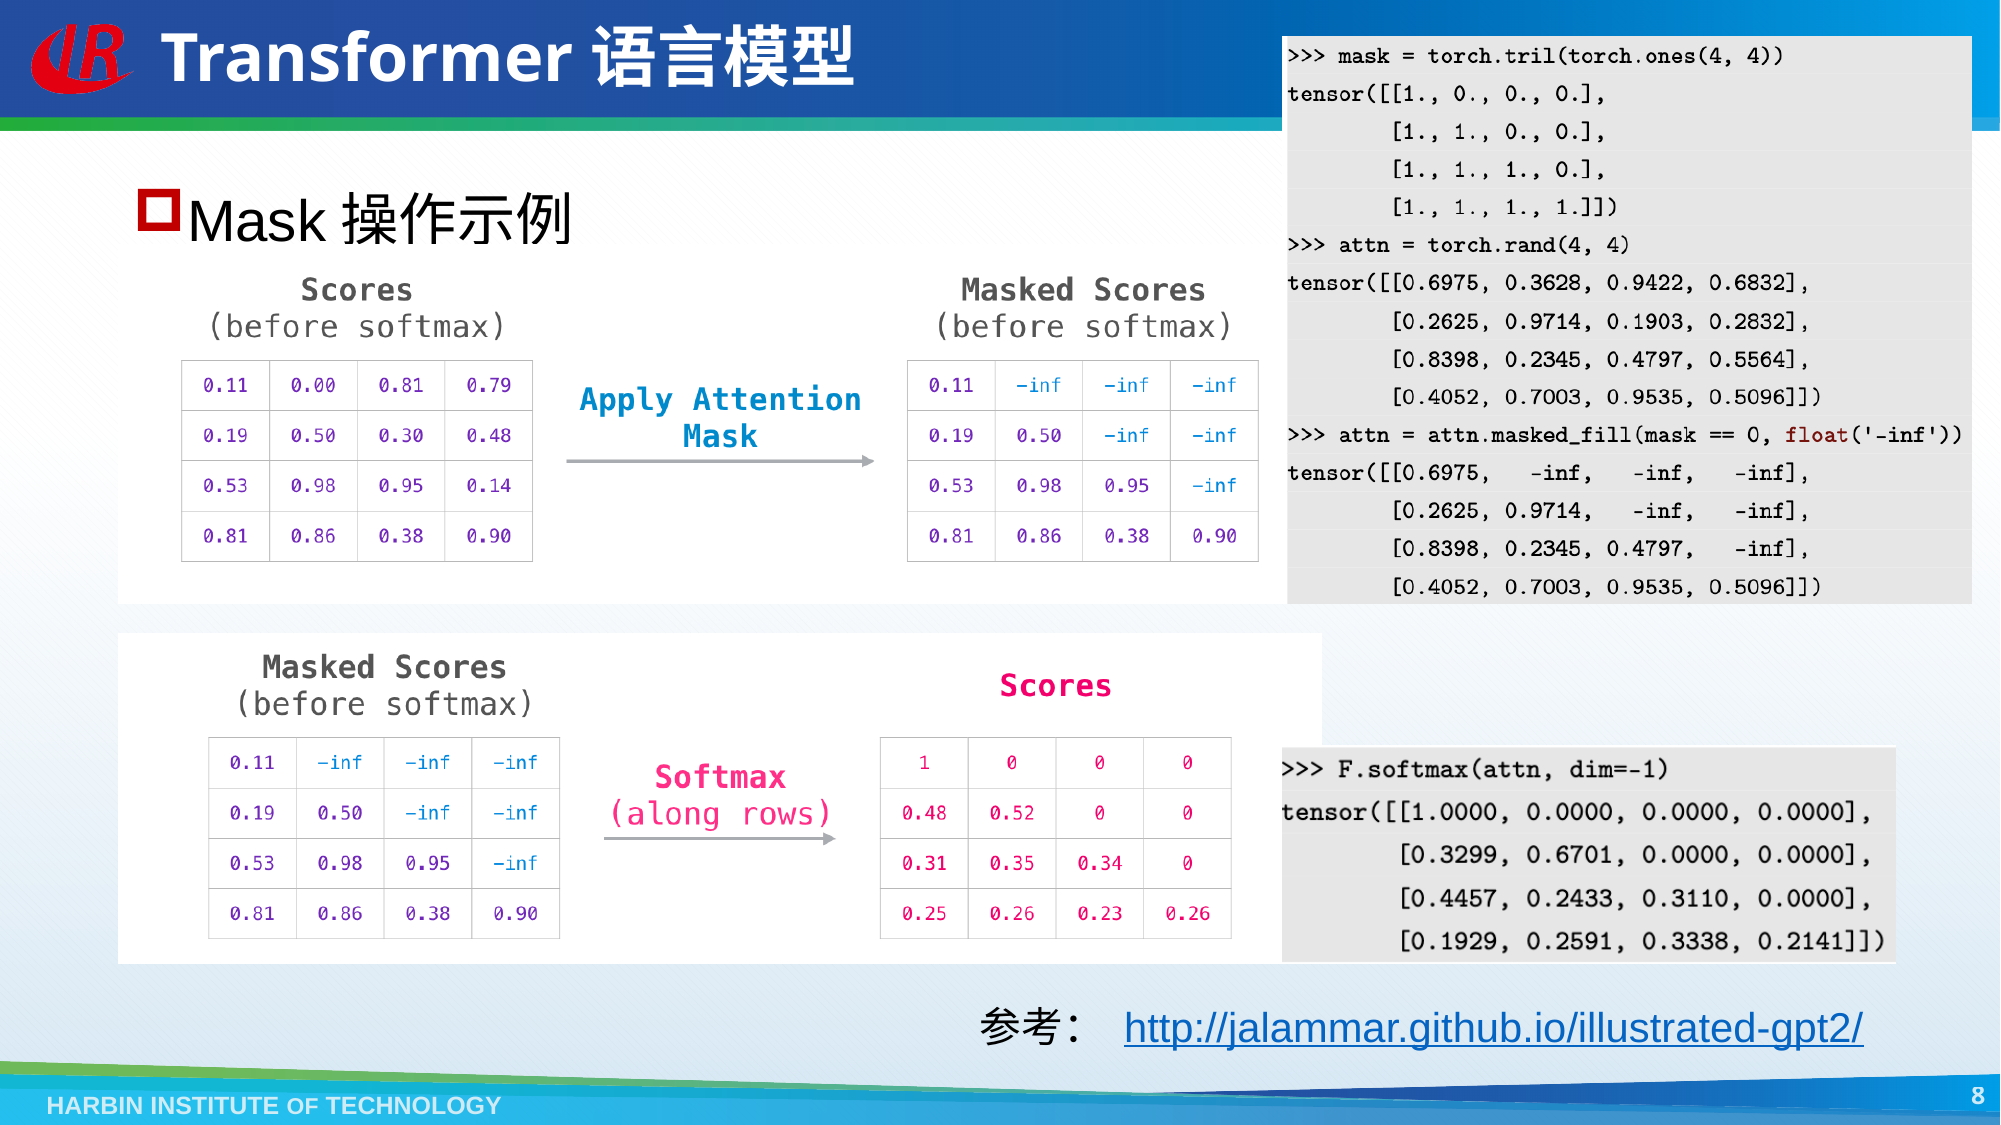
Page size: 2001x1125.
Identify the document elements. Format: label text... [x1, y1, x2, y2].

picture [0, 1061, 2000, 1125]
list Mask操作示例 参考： http://jalammar.github.io/illustrated-gpt2/ [118, 175, 1282, 244]
footer HARBIN INSTITUTE OF TECHNOLOGY [31, 1081, 843, 1125]
picture [118, 633, 1896, 964]
list Mask操作示例 参考： http://jalammar.github.io/illustrated-gpt2/ [118, 604, 1890, 745]
list Mask操作示例 参考： http://jalammar.github.io/illustrated-gpt2/ [118, 964, 1890, 1047]
picture [0, 0, 2000, 604]
title Transformer语言模型 [145, 16, 1035, 96]
slide_number 8 [1623, 1072, 2000, 1110]
